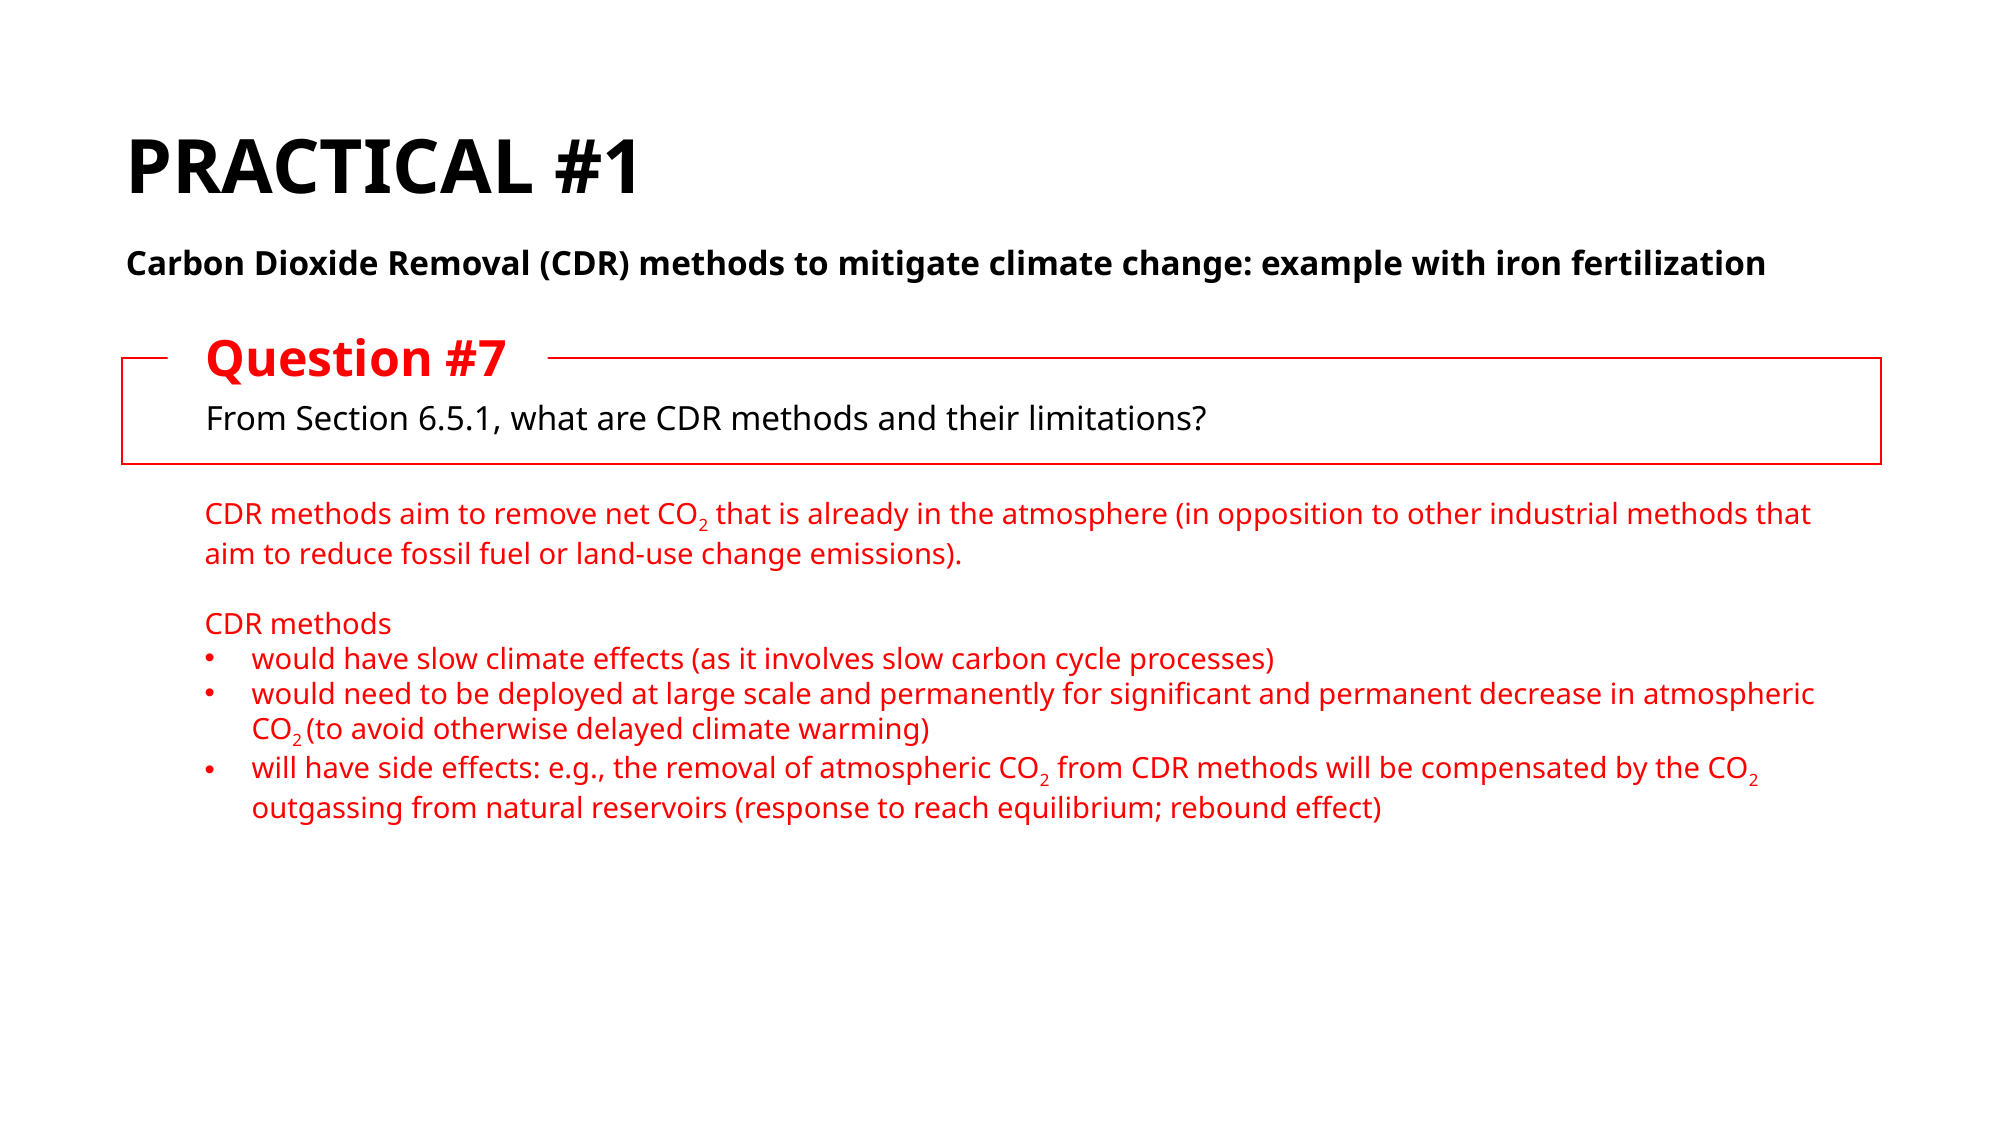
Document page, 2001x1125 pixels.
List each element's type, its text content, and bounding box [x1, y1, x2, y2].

text_box PRACTICAL #1 [110, 110, 1892, 216]
text_box Question #7 [190, 319, 546, 394]
text_box CDR methods aim to remove net CO2 that is already in the atmosphere (in opposition to other industrial methods that aim to reduce fossil fuel or land-use change emissions). CDR methods would have slow climate effects (as it involves slow carbon cycle processes) would need to be deployed at large scale and permanently for significant and permanent decrease in atmospheric CO2 (to avoid otherwise delayed climate warming) will have side effects: e.g., the removal of atmospheric CO2 from CDR methods will be compensated by the CO2 outgassing from natural reservoirs (response to reach equilibrium; rebound effect) [189, 488, 1881, 832]
text_box [169, 318, 549, 393]
text_box [167, 326, 546, 401]
text_box [121, 357, 1882, 465]
text_box Carbon Dioxide Removal (CDR) methods to mitigate climate change: example with iron fertilization [111, 234, 1871, 290]
